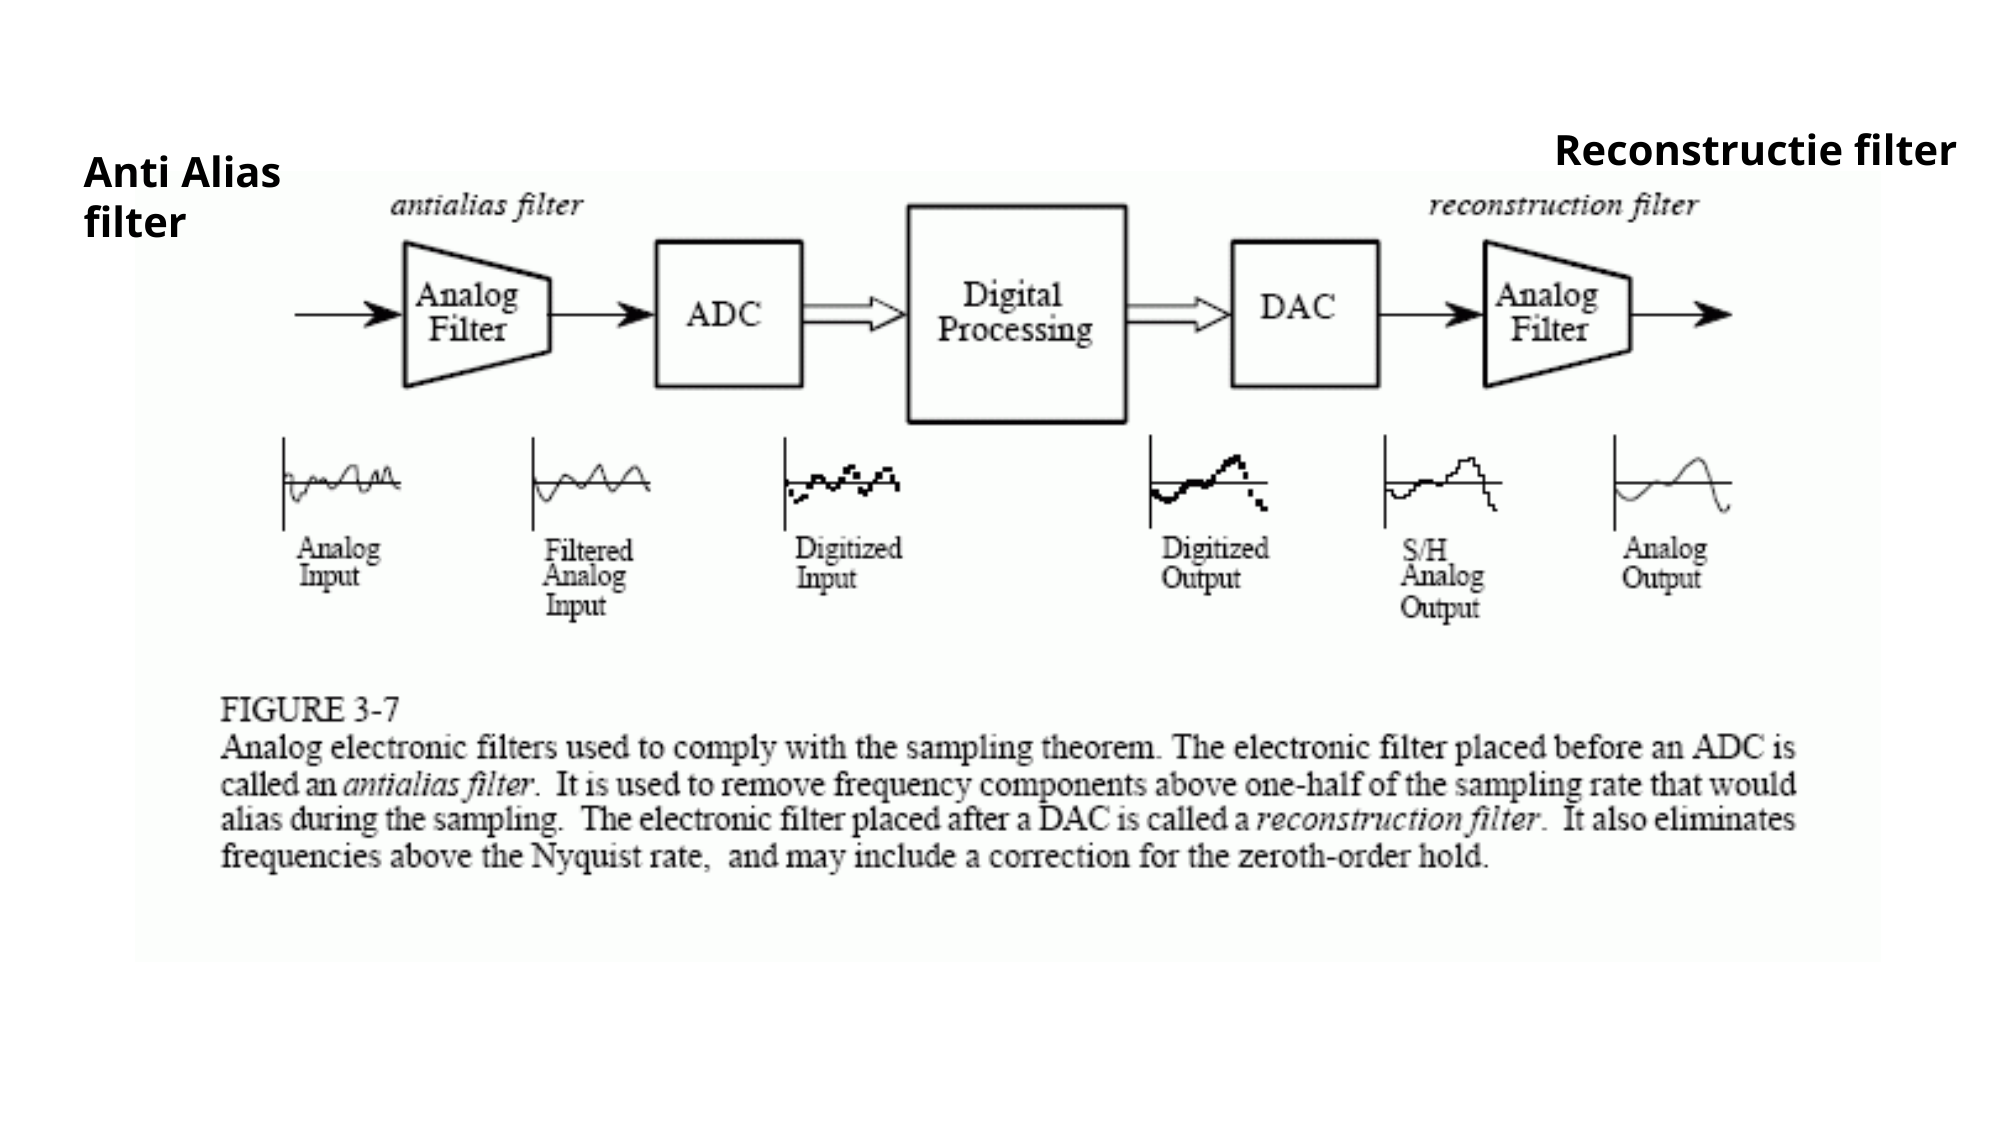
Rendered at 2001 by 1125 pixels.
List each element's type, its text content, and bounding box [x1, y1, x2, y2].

text_box Reconstructie filter [1539, 116, 2000, 182]
picture [134, 171, 1882, 963]
text_box Anti Alias filter [68, 138, 400, 254]
